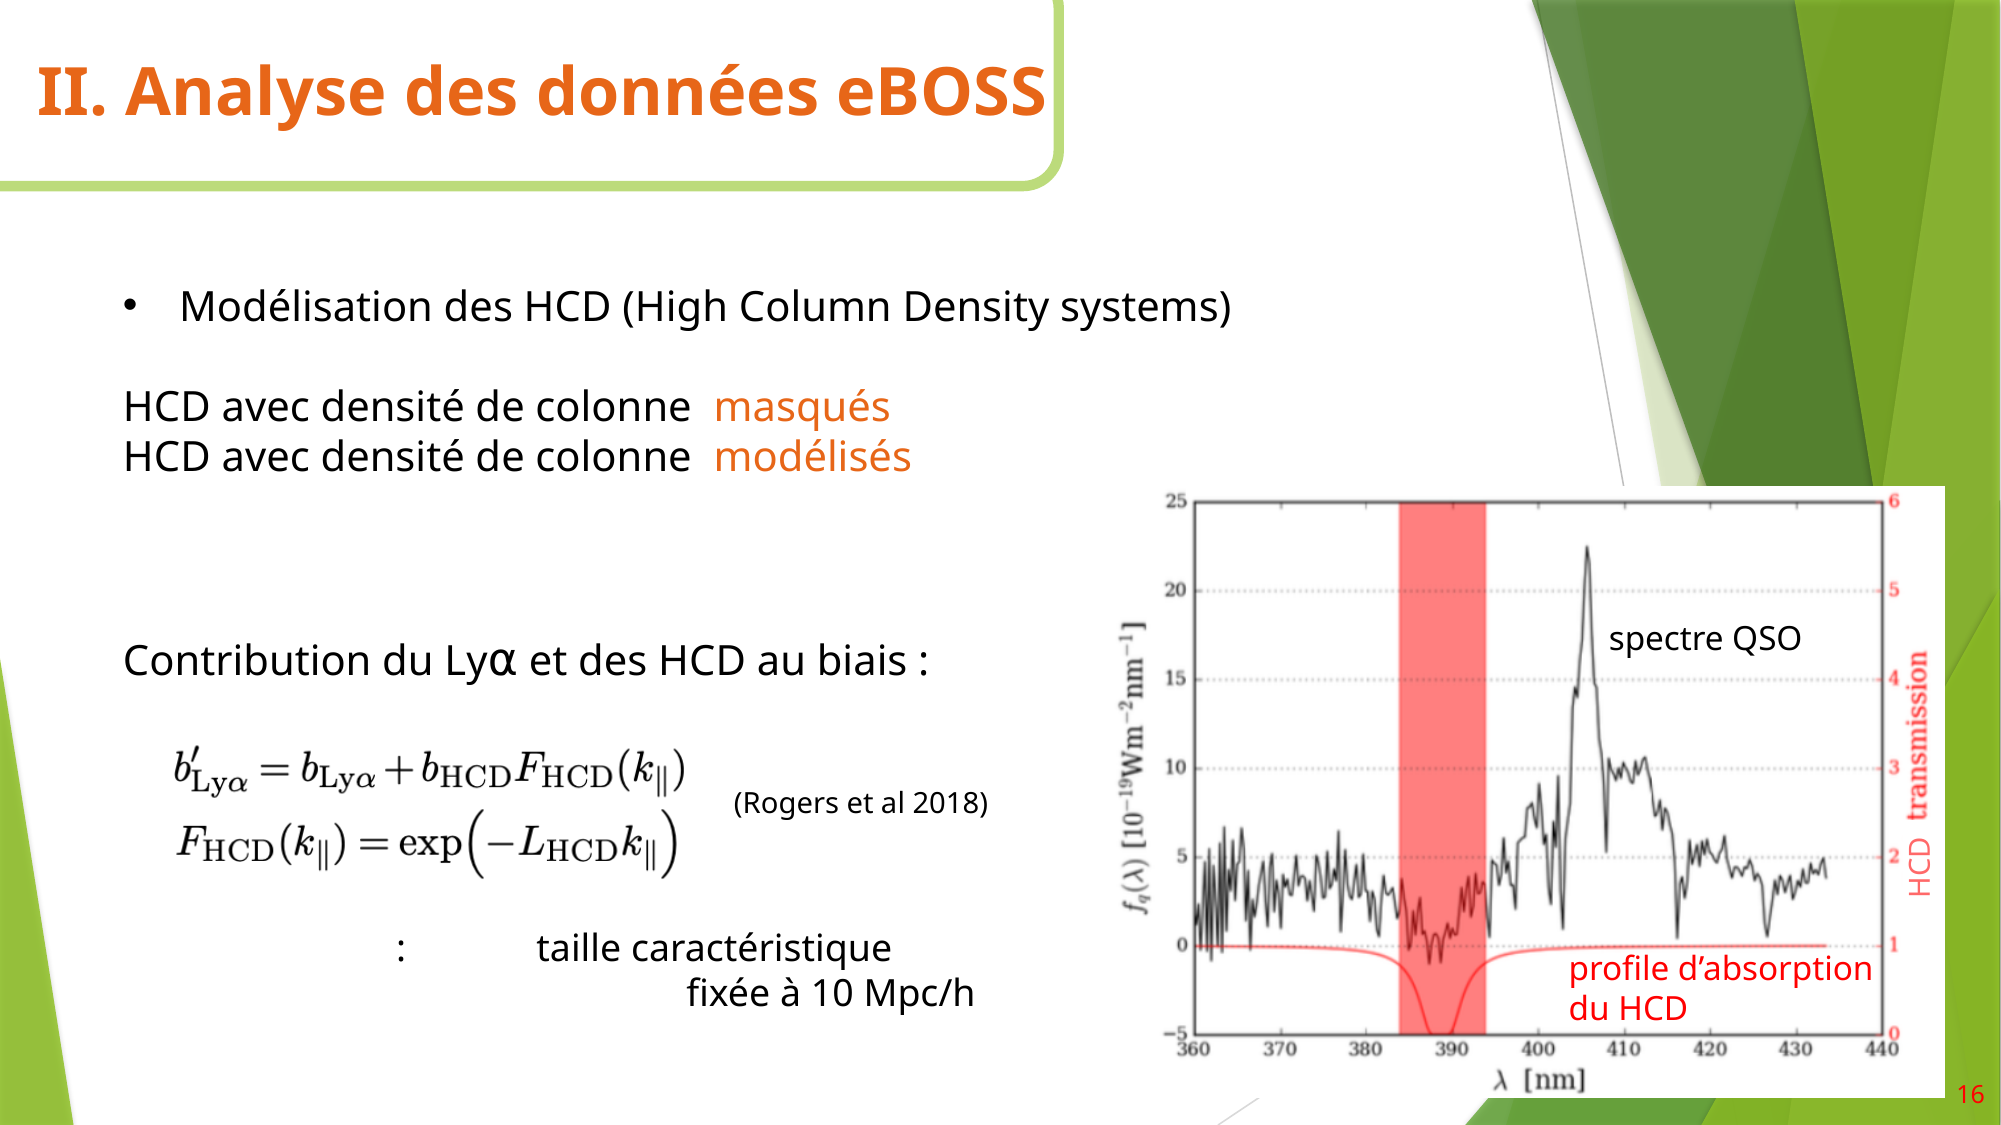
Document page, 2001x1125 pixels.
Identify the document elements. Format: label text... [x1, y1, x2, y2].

picture [166, 733, 692, 894]
text_box [0, 0, 1061, 188]
picture [1111, 486, 1946, 1099]
slide_number 16 [1887, 1065, 2000, 1125]
text_box (Rogers et al 2018) [719, 777, 1004, 827]
